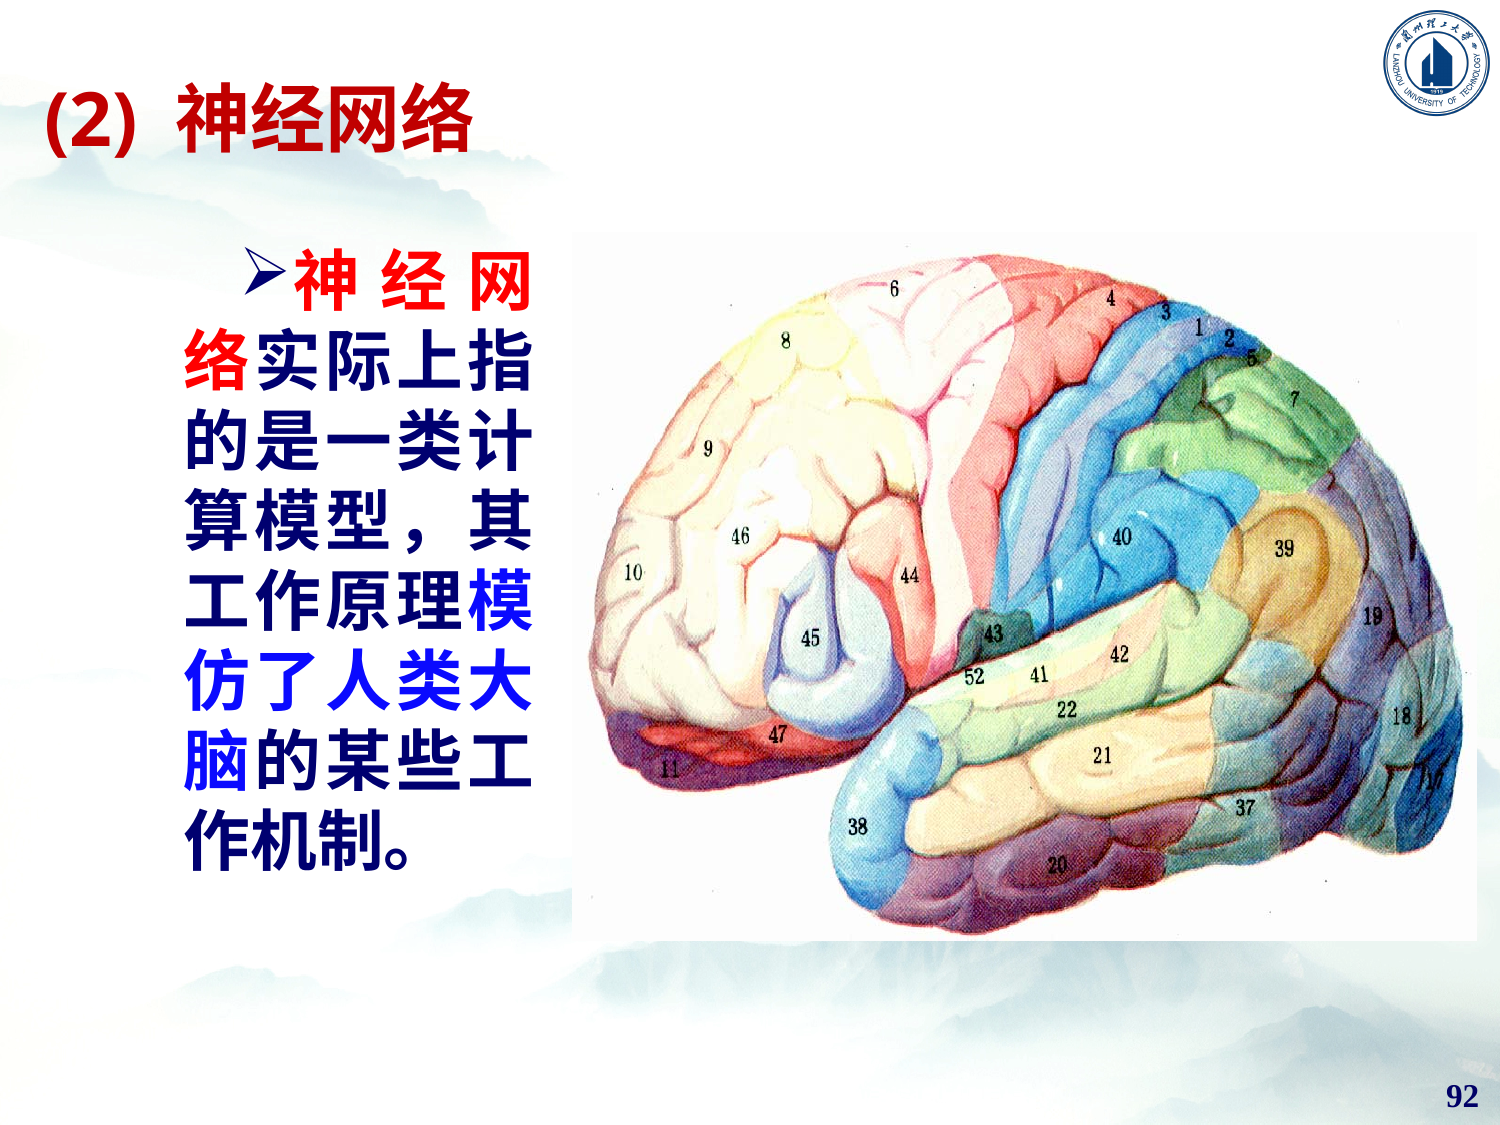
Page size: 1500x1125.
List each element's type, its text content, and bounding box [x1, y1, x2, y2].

picture [0, 0, 1500, 1125]
list 神经网络实际上指的是一类计算模型，其工作原理模仿了人类大脑的某些工作机制。 [112, 231, 550, 907]
title (2) 神经网络 [29, 42, 1305, 191]
slide_number 92 [1181, 1066, 1495, 1125]
